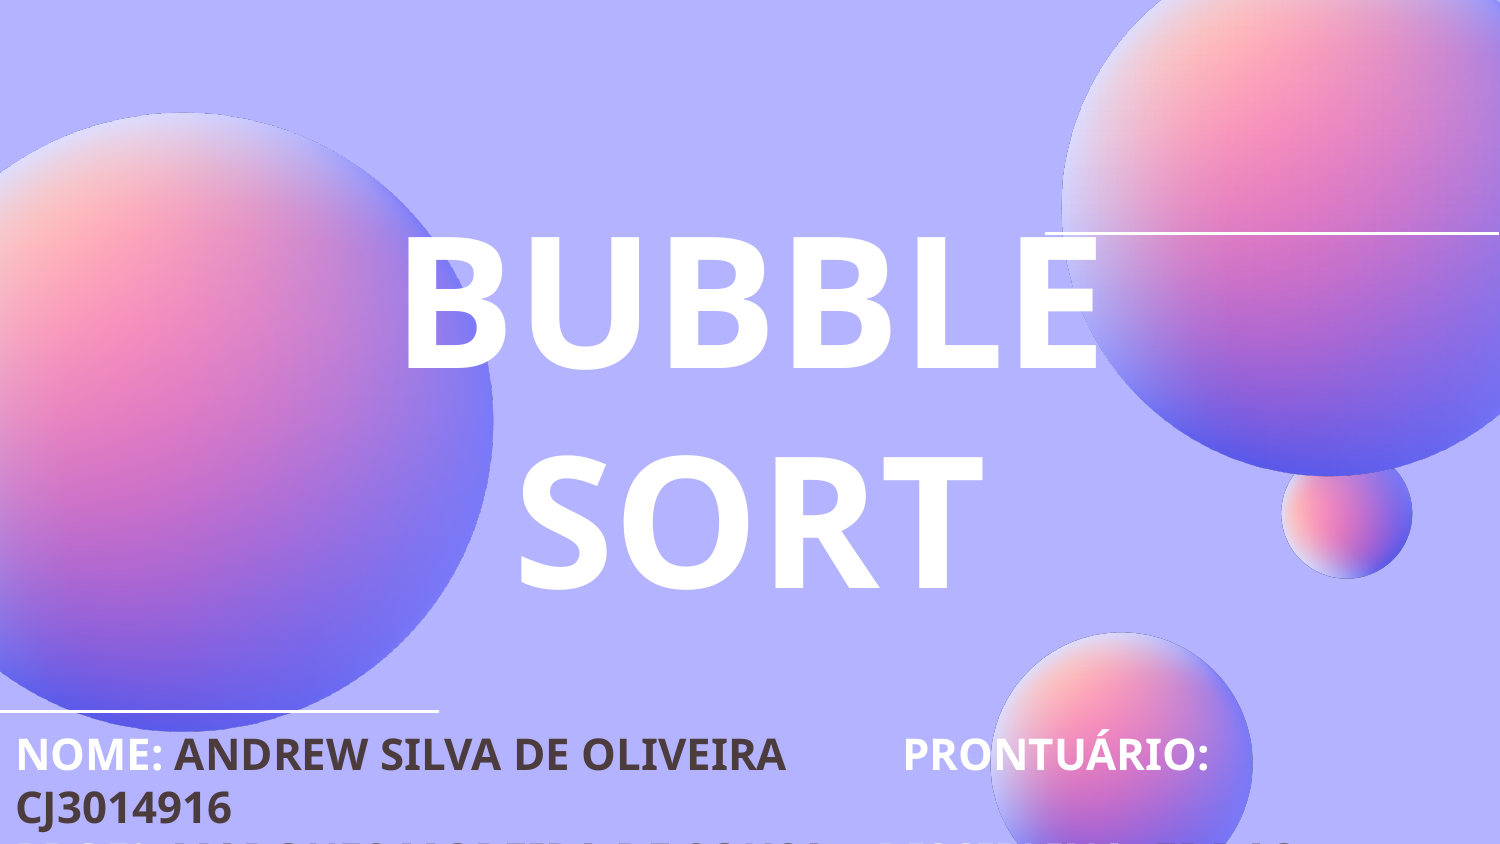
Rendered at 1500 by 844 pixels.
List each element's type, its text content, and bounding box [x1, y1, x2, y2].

picture [0, 93, 498, 711]
picture [1044, 0, 1500, 233]
title BUBBLE SORT [161, 273, 1339, 537]
subtitle NOME: ANDREW SILVA DE OLIVEIRA PRONTUÁRIO: CJ3014916 PROFº: MARQUES MOREIRA DE SOUSA DISCIPLINA: EDDA3 [0, 711, 1371, 844]
picture [982, 624, 1261, 711]
picture [1044, 234, 1500, 608]
